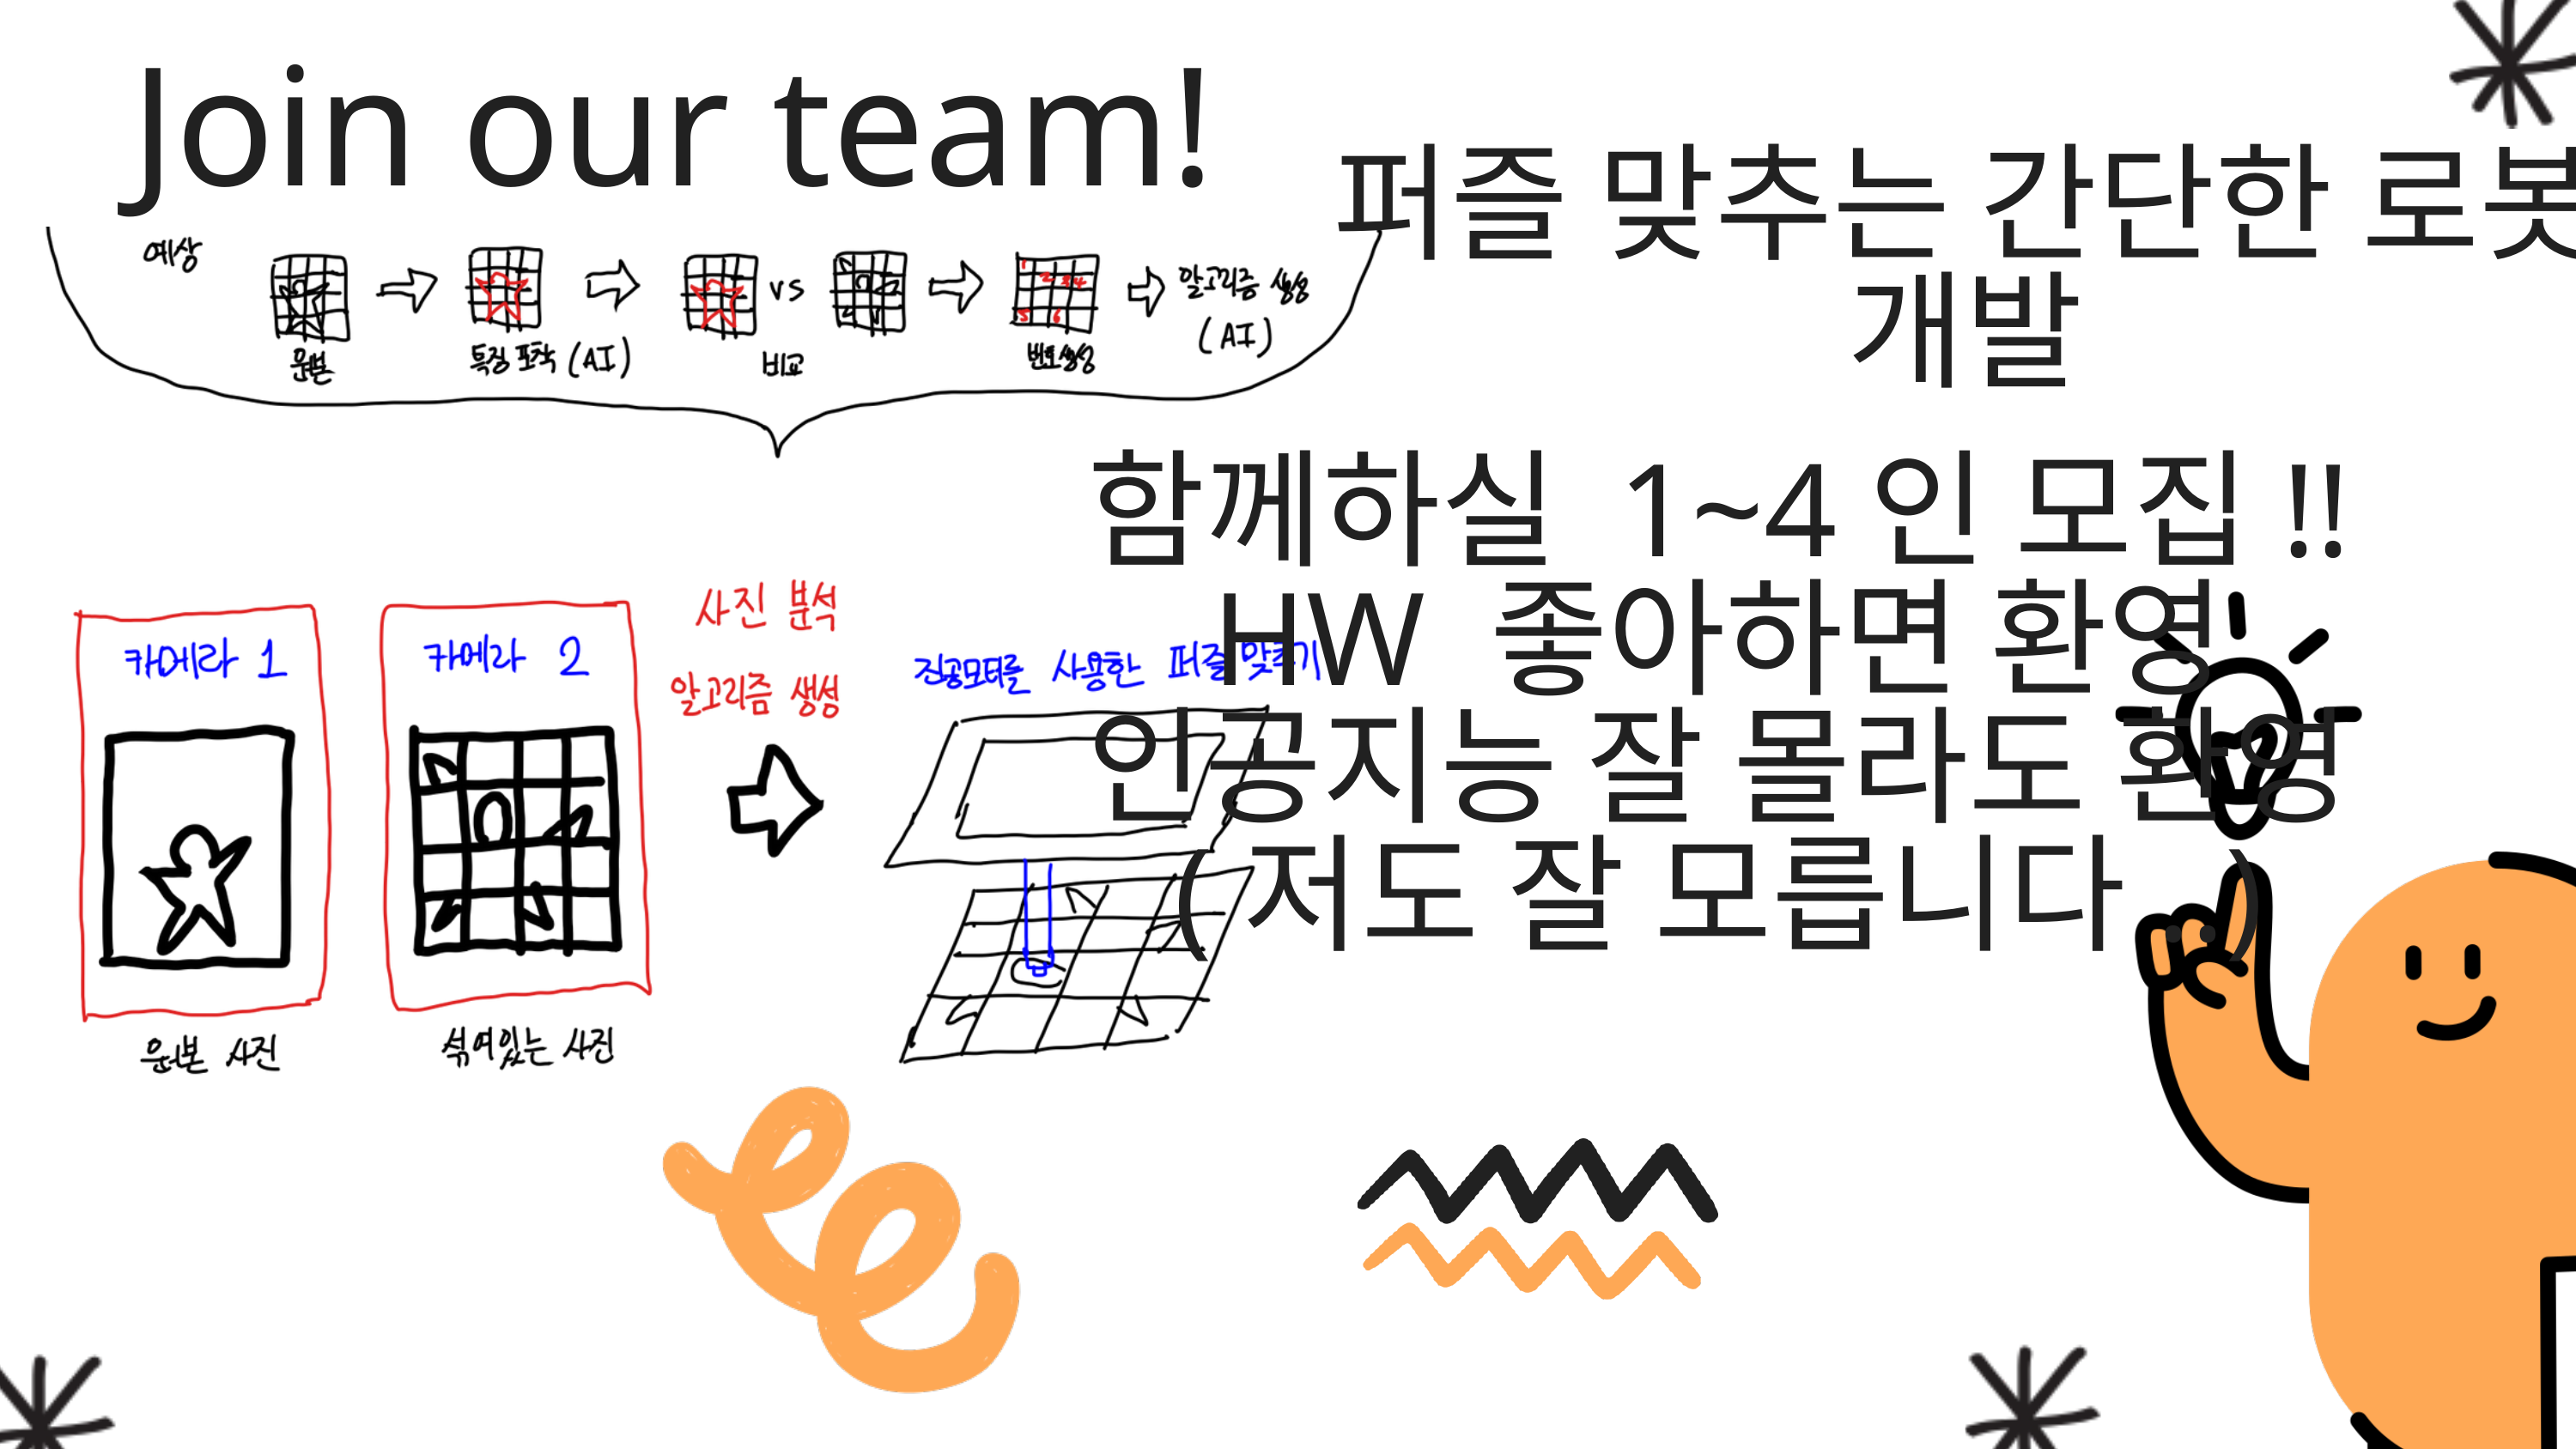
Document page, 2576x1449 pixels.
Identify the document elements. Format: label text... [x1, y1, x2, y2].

text_box [0, 227, 1444, 1181]
text_box Join our team! [0, 54, 1346, 219]
text_box [1965, 1343, 2104, 1449]
text_box [0, 1353, 118, 1449]
text_box 함께하실 1~4인 모집!! HW 좋아하면 환영 인공지능 잘 몰라도 환영 (저도 잘 모릅니다..) [991, 454, 2447, 1096]
text_box 퍼즐 맞추는 간단한 로봇 개발 [1237, 147, 2576, 404]
text_box [2449, 0, 2576, 129]
text_box [1357, 1136, 1719, 1304]
text_box [2115, 591, 2576, 1449]
text_box [662, 1181, 1022, 1395]
